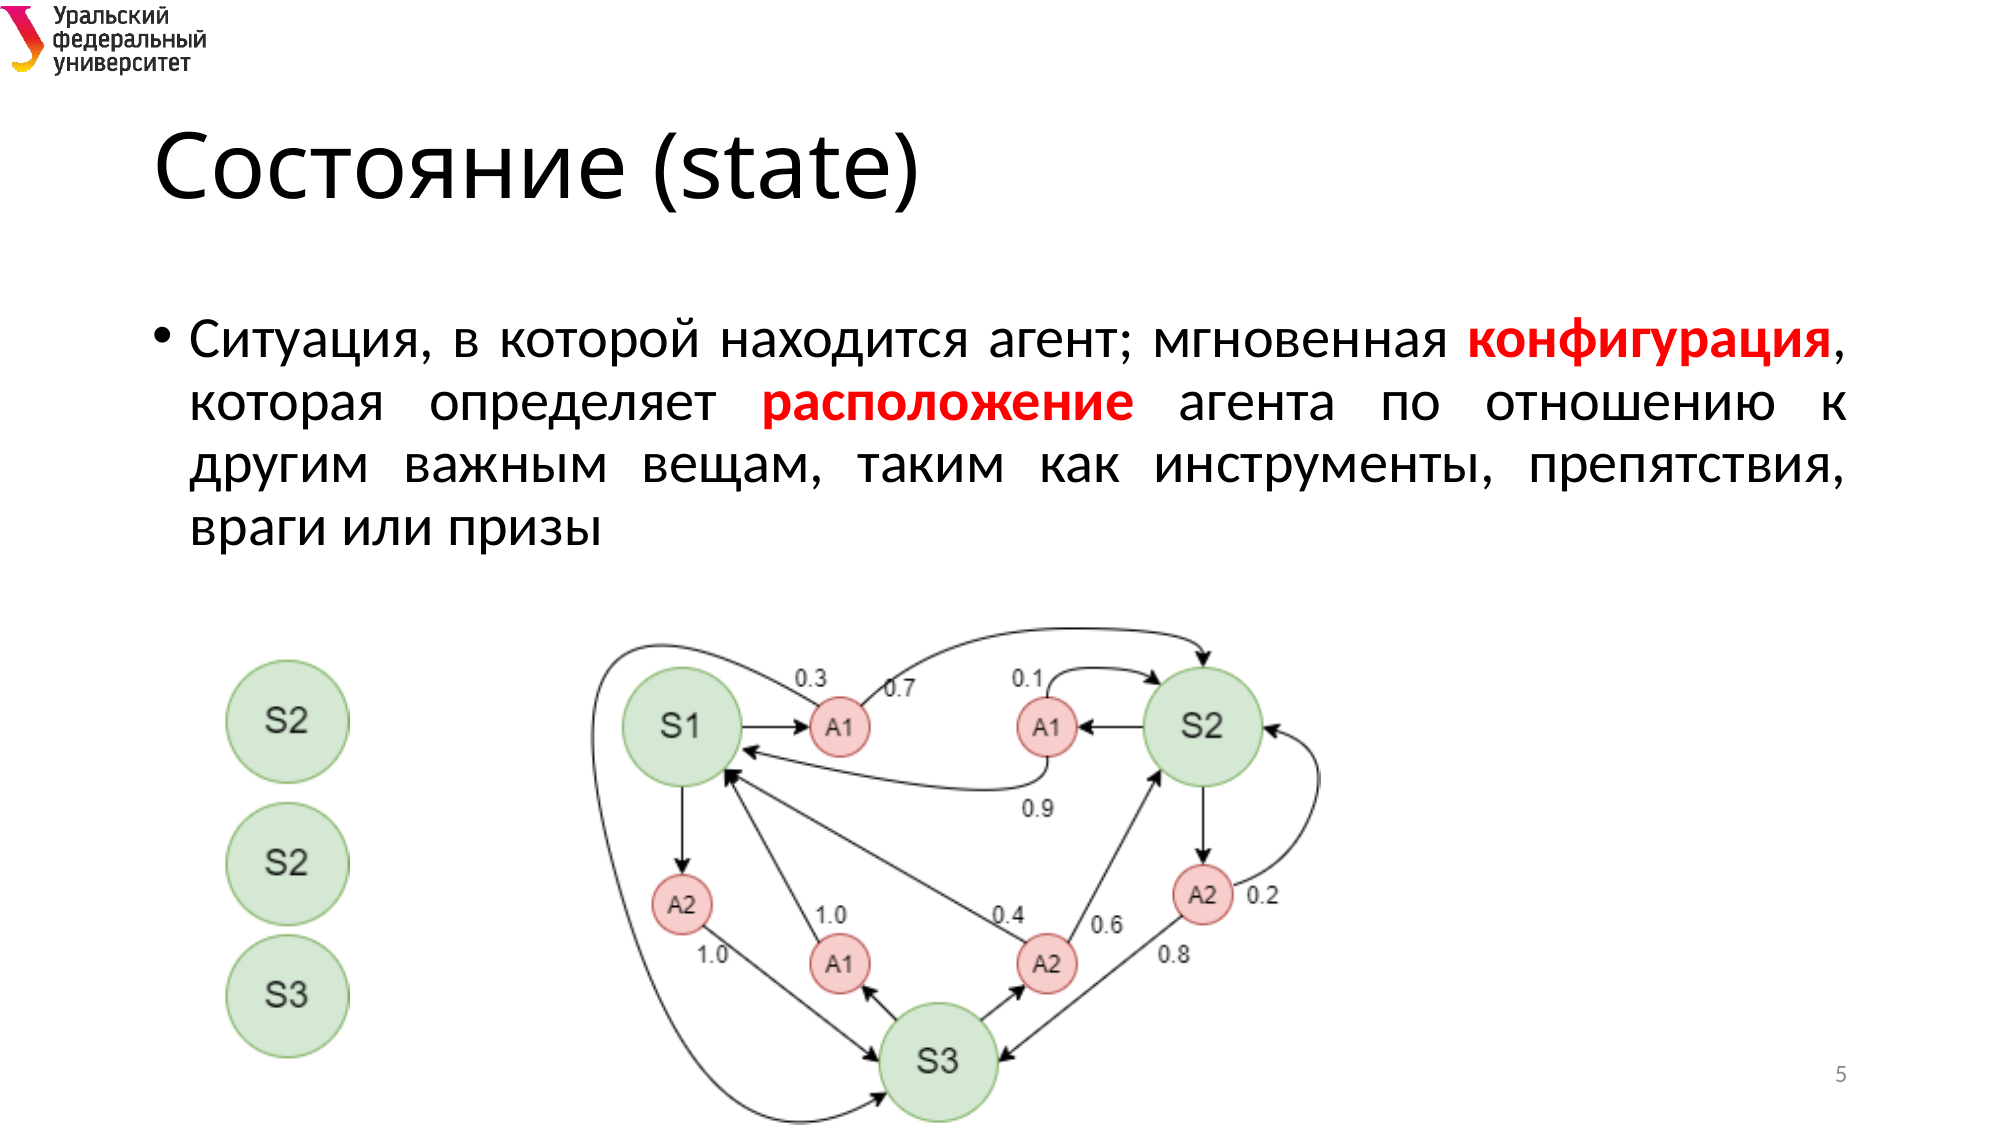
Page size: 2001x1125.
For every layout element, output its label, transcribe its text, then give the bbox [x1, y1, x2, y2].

picture [220, 642, 350, 1073]
picture [587, 622, 1321, 1125]
list Ситуация, в которой находится агент; мгновенная конфигурация, которая определяет расположение агента по отношению к другим важным вещам, таким как инструменты, препятствия, враги или призы [137, 299, 1863, 1014]
title Состояние (state) [137, 59, 1863, 278]
slide_number 5 [1412, 1042, 1863, 1103]
picture [0, 4, 221, 76]
